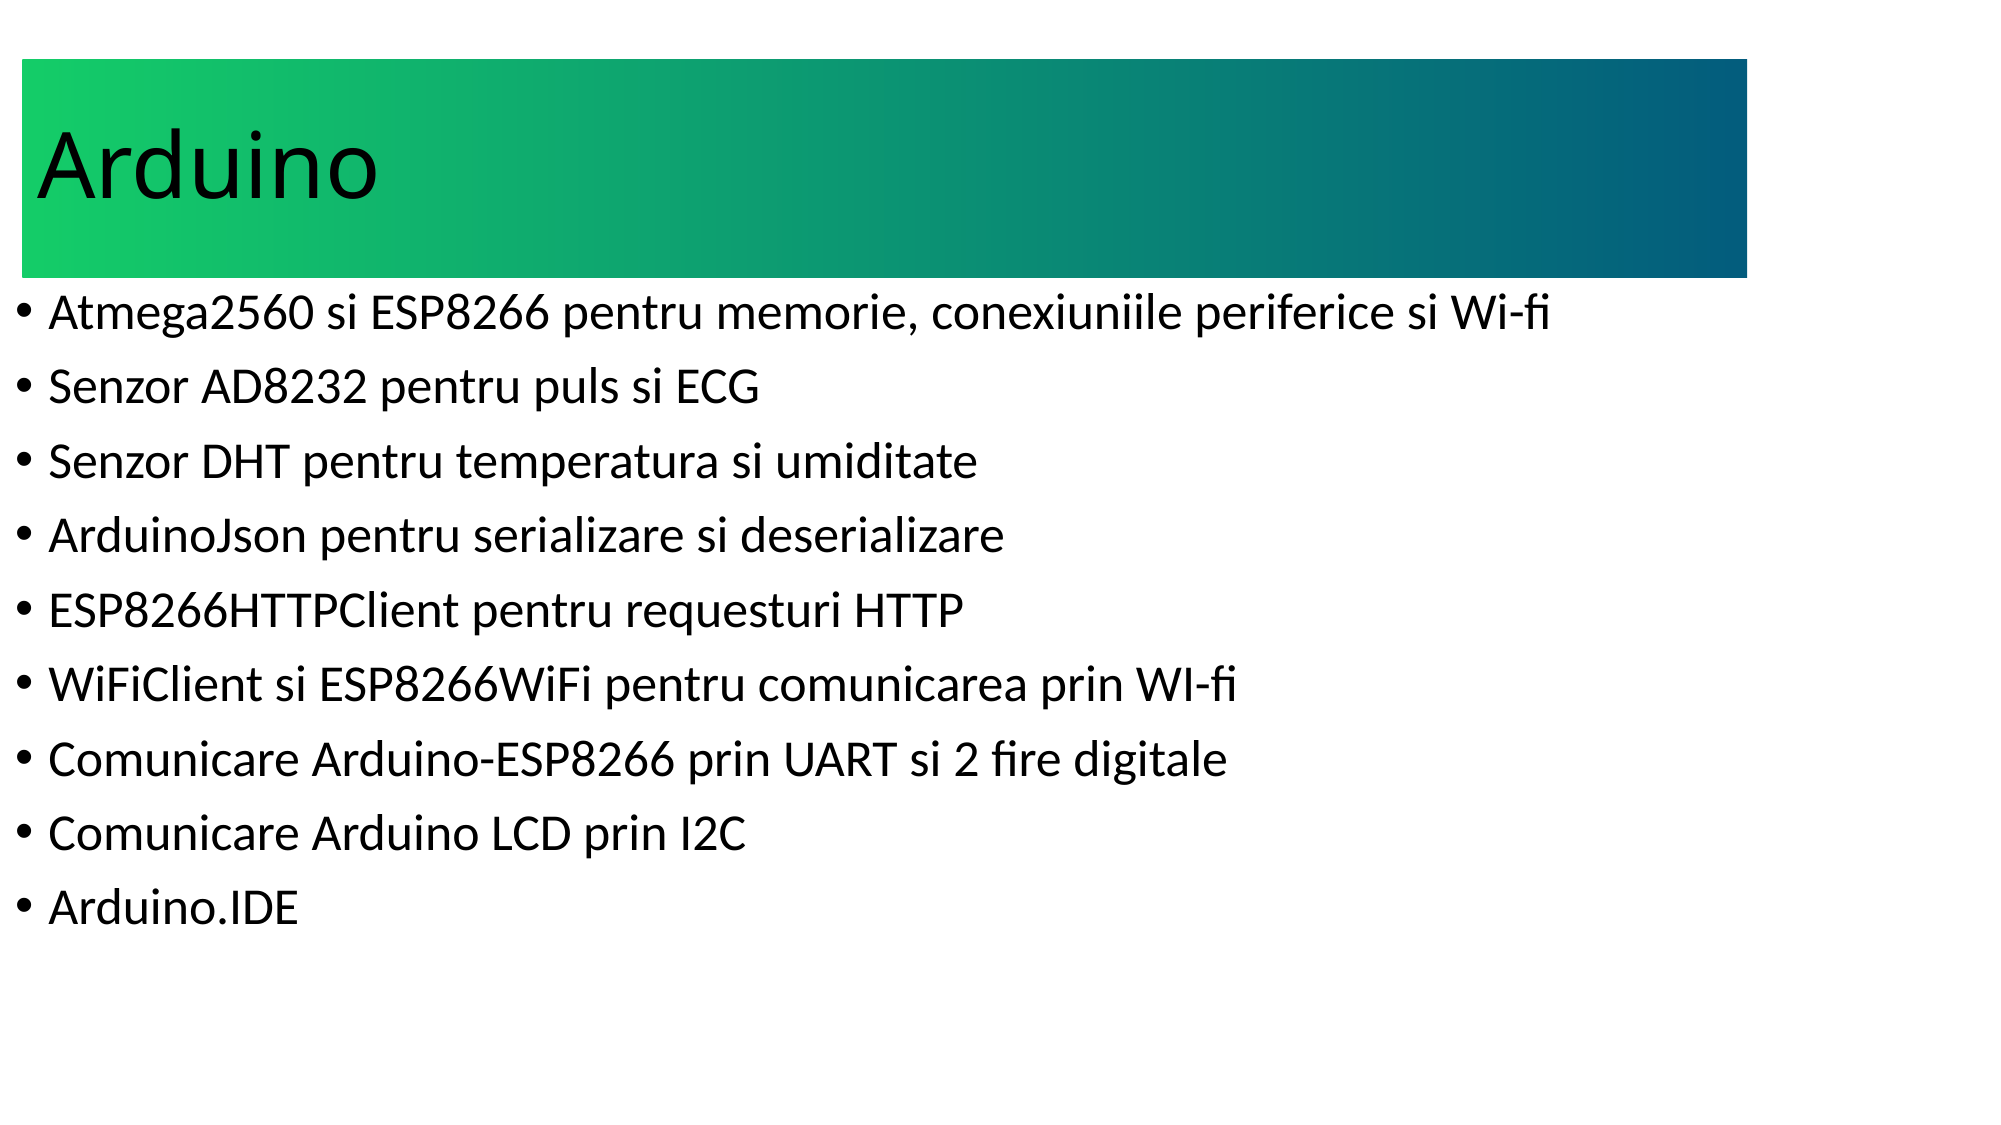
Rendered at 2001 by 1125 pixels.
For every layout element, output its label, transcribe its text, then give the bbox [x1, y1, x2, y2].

list Atmega2560 si ESP8266 pentru memorie, conexiuniile periferice si Wi-fi Senzor AD8232 pentru puls si ECG Senzor DHT pentru temperatura si umiditate ArduinoJson pentru serializare si deserializare ESP8266HTTPClient pentru requesturi HTTP WiFiClient si ESP8266WiFi pentru comunicarea prin WI-fi Comunicare Arduino-ESP8266 prin UART si 2 fire digitale Comunicare Arduino LCD prin I2C Arduino.IDE [0, 277, 1579, 992]
title Arduino [22, 59, 1748, 278]
